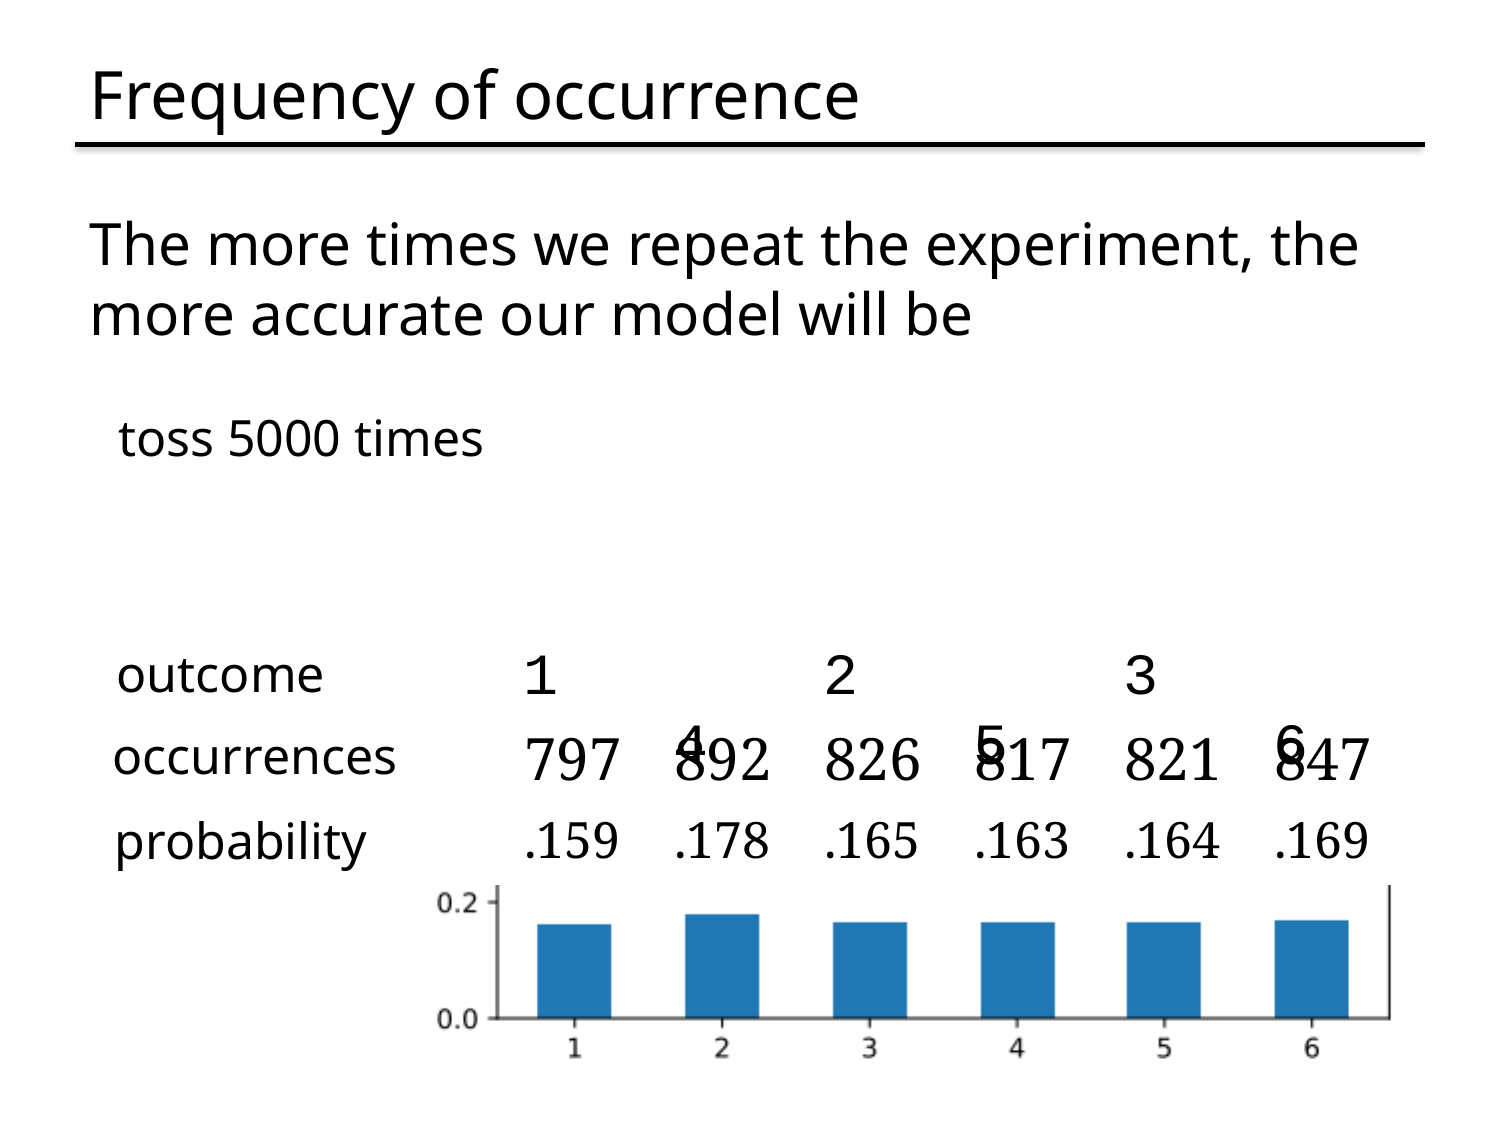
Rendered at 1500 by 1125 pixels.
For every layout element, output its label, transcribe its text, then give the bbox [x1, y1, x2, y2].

text_box toss 5000 times [103, 398, 500, 474]
text_box The more times we repeat the experiment, the more accurate our model will be [74, 199, 1425, 355]
picture [407, 884, 1500, 1111]
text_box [109, 628, 1426, 878]
title Frequency of occurrence [75, 45, 1425, 145]
